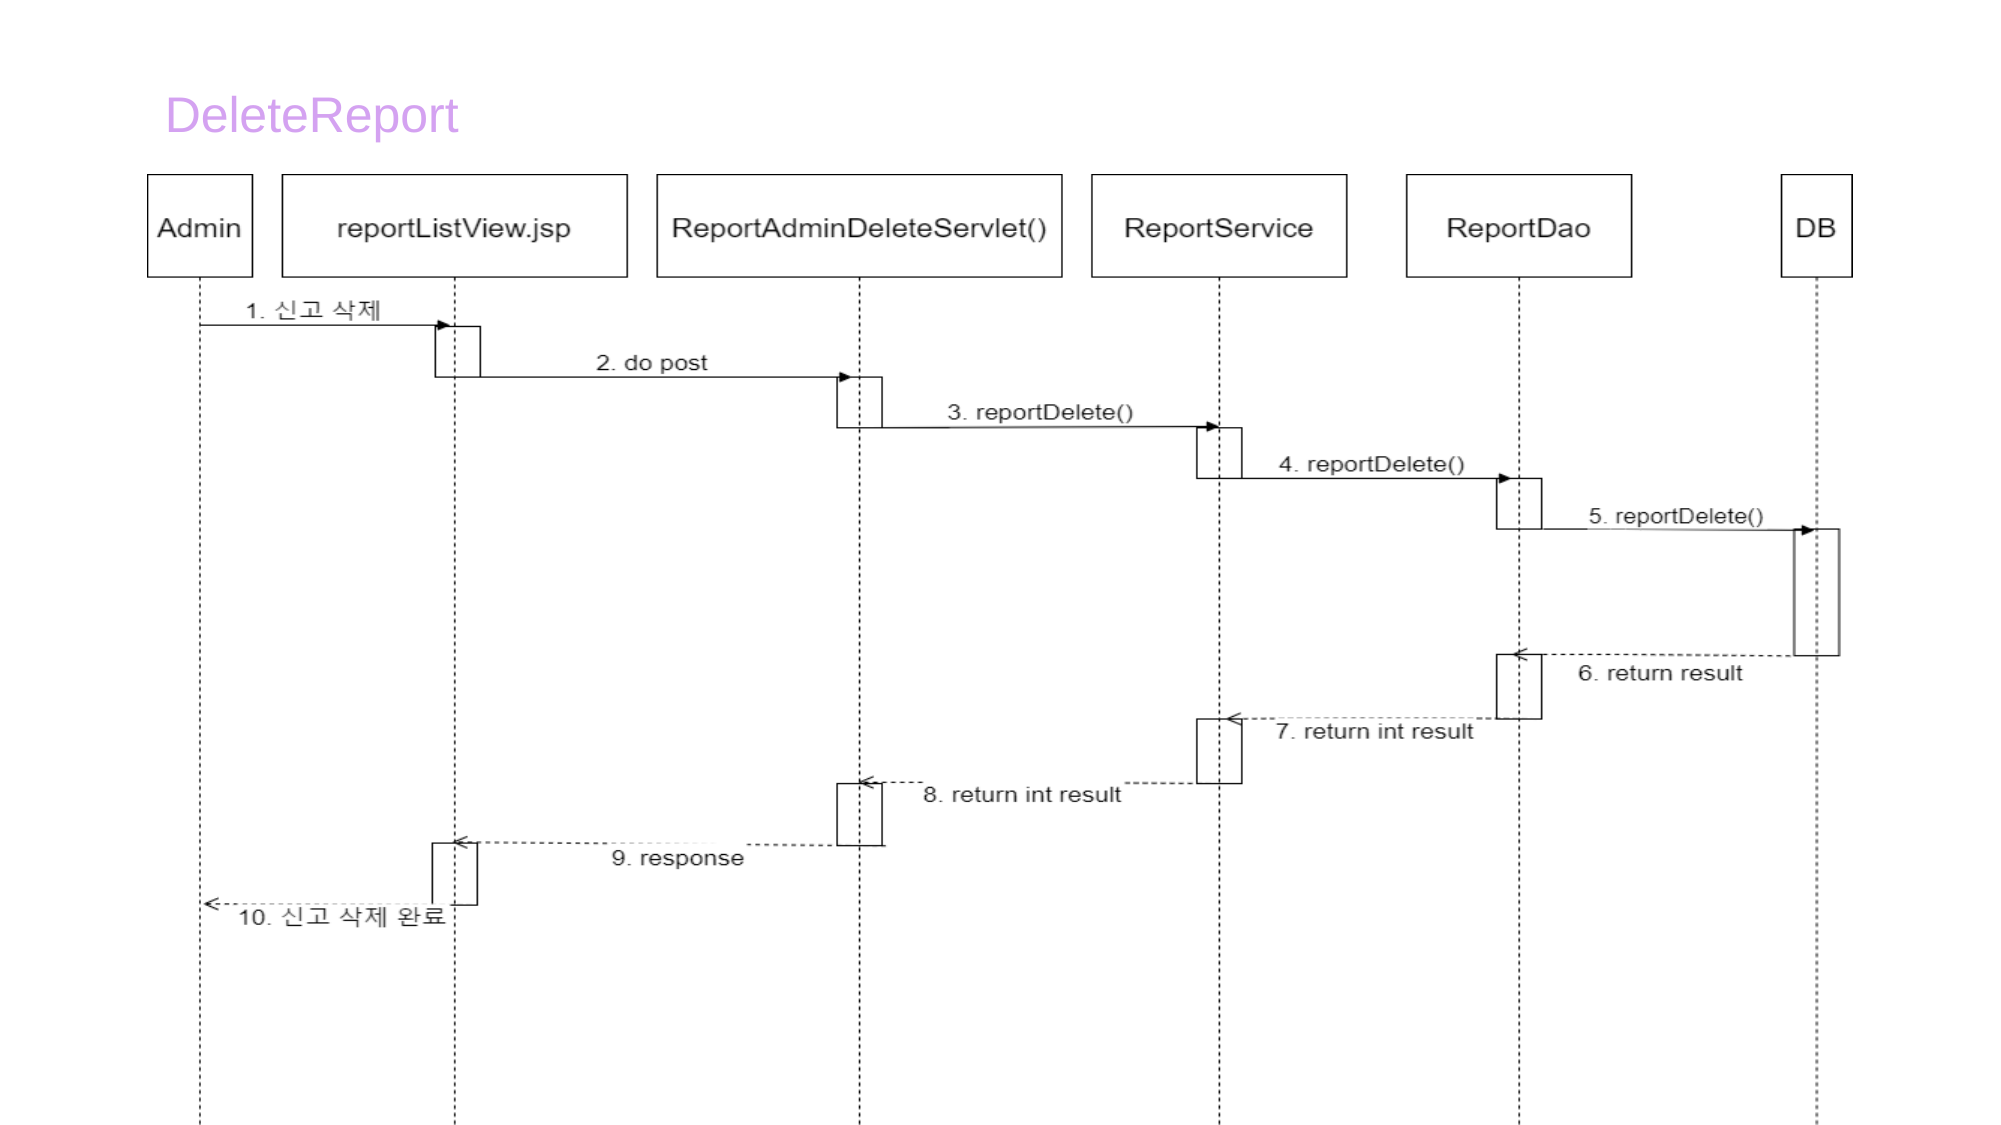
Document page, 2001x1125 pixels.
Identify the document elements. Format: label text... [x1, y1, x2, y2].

text_box DeleteReport [150, 74, 713, 150]
picture [147, 174, 1853, 1125]
